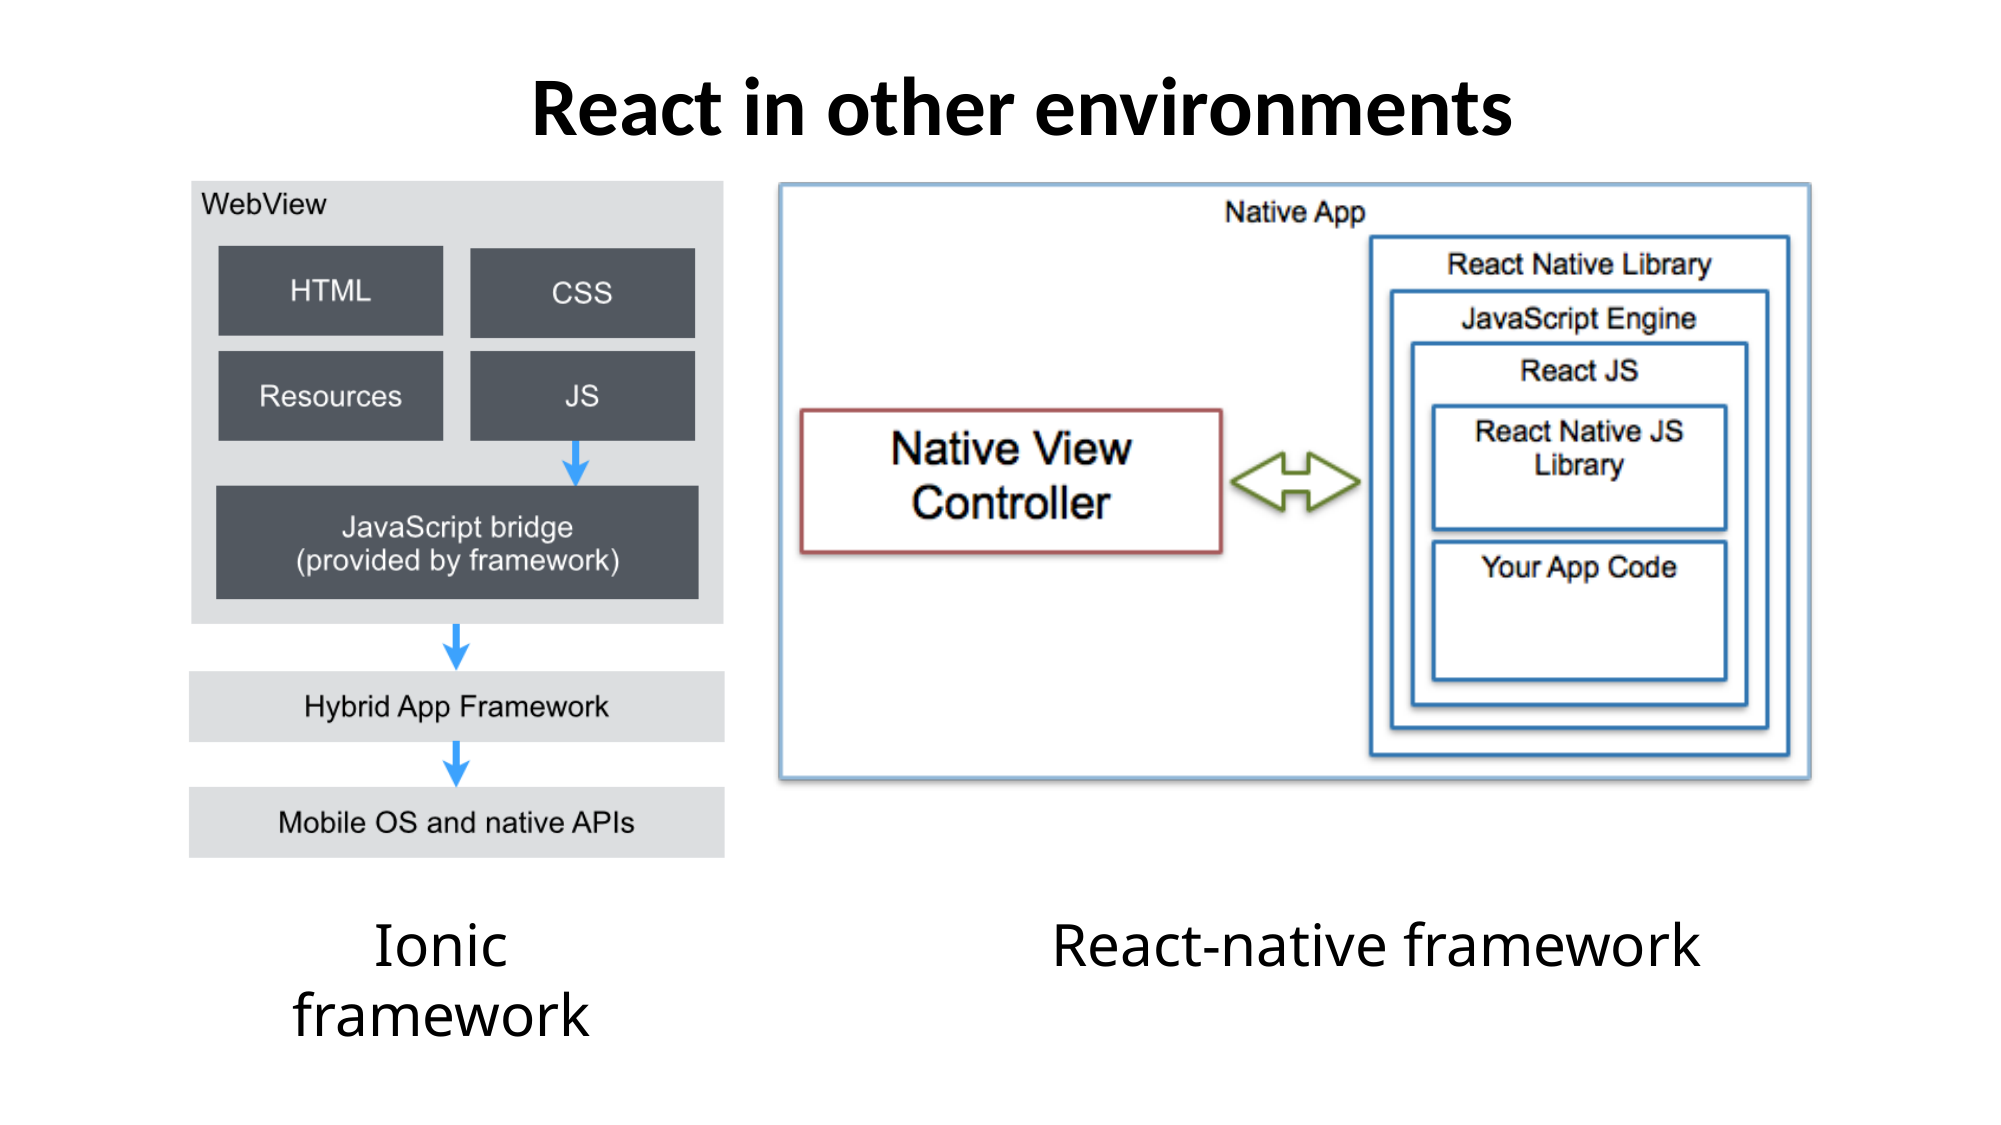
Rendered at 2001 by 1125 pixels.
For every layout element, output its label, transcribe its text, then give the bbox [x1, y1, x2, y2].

text_box React-native framework [1029, 900, 1723, 985]
text_box React in other environments [194, 45, 1852, 160]
text_box Ionic framework [218, 900, 665, 1055]
picture [773, 181, 1818, 791]
picture [182, 168, 733, 865]
